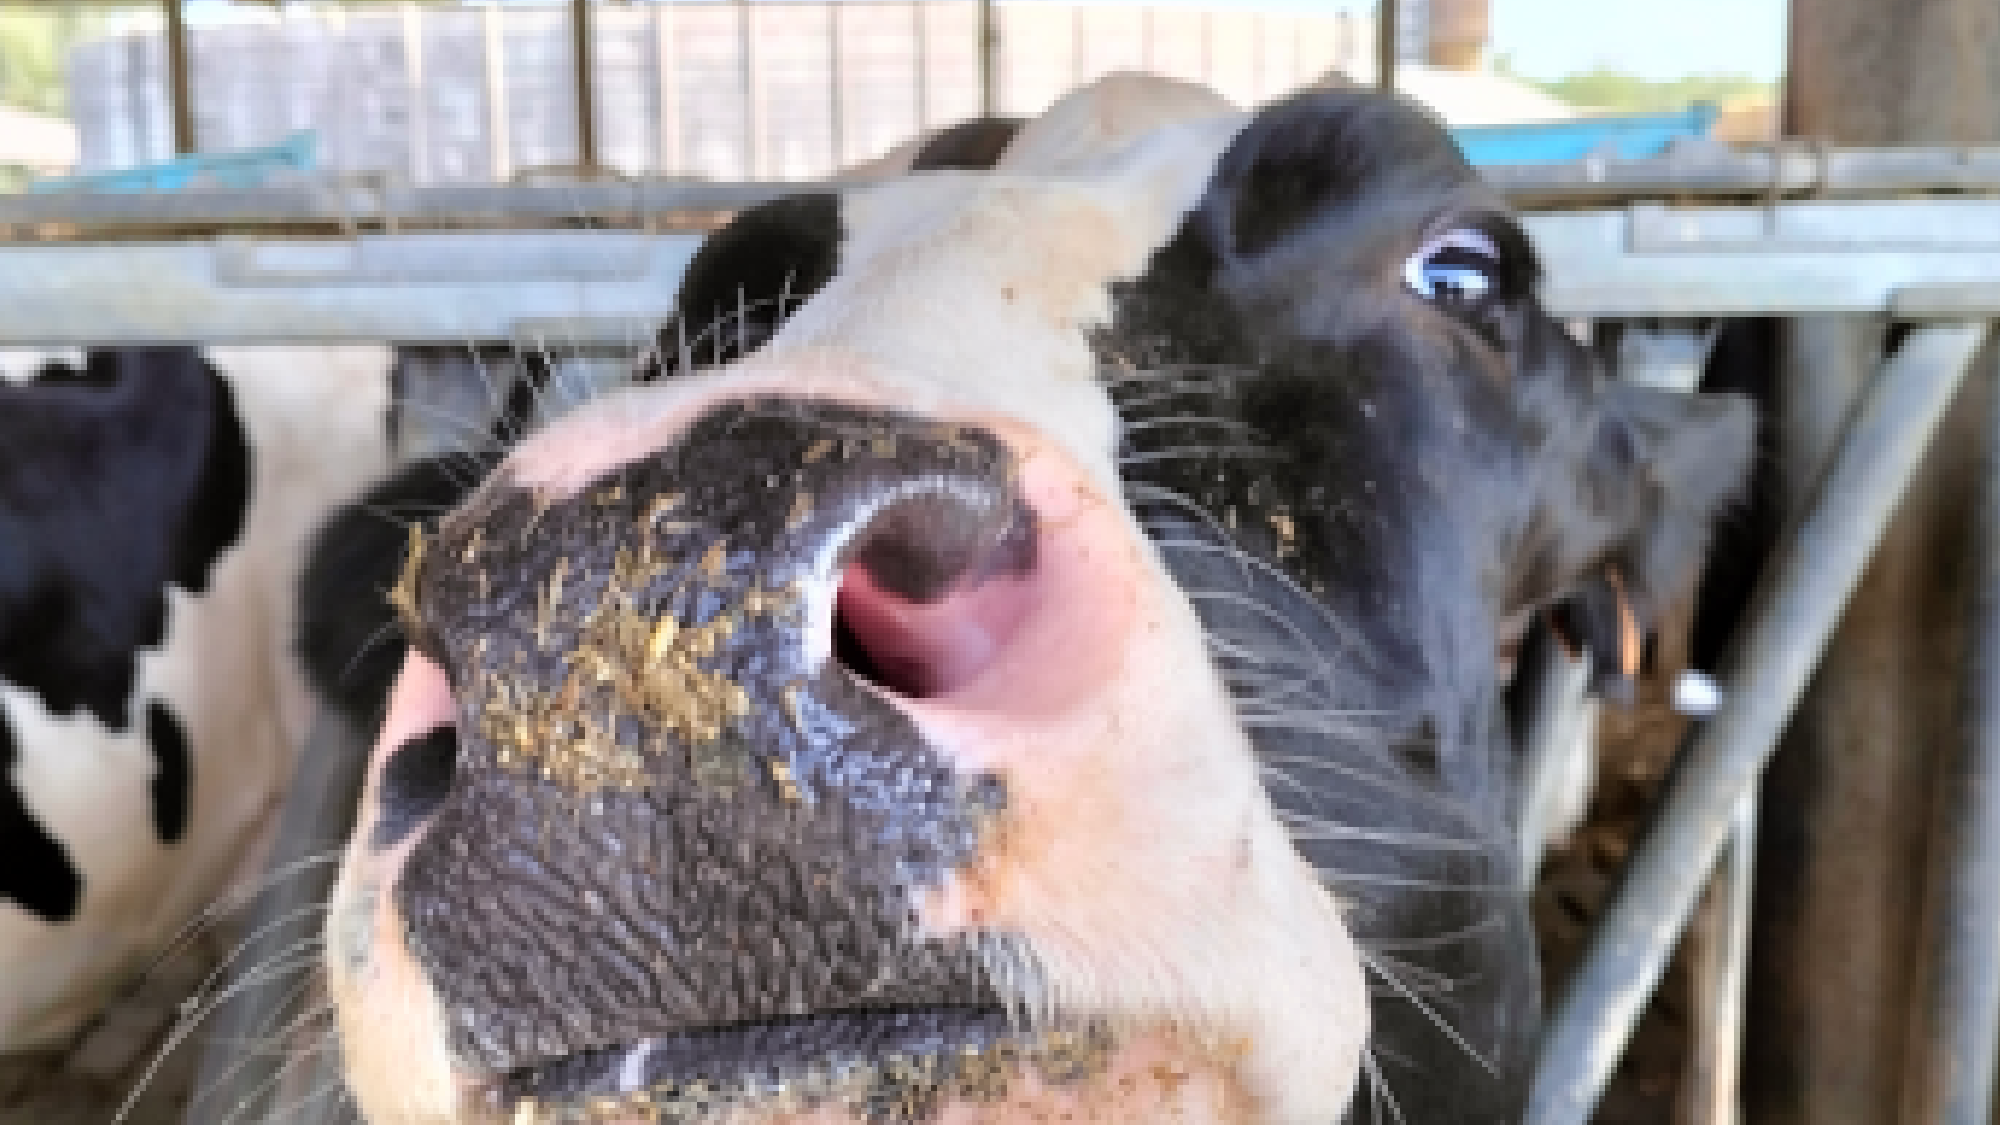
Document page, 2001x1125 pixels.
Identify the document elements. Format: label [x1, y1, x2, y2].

list [0, 0, 2000, 1125]
